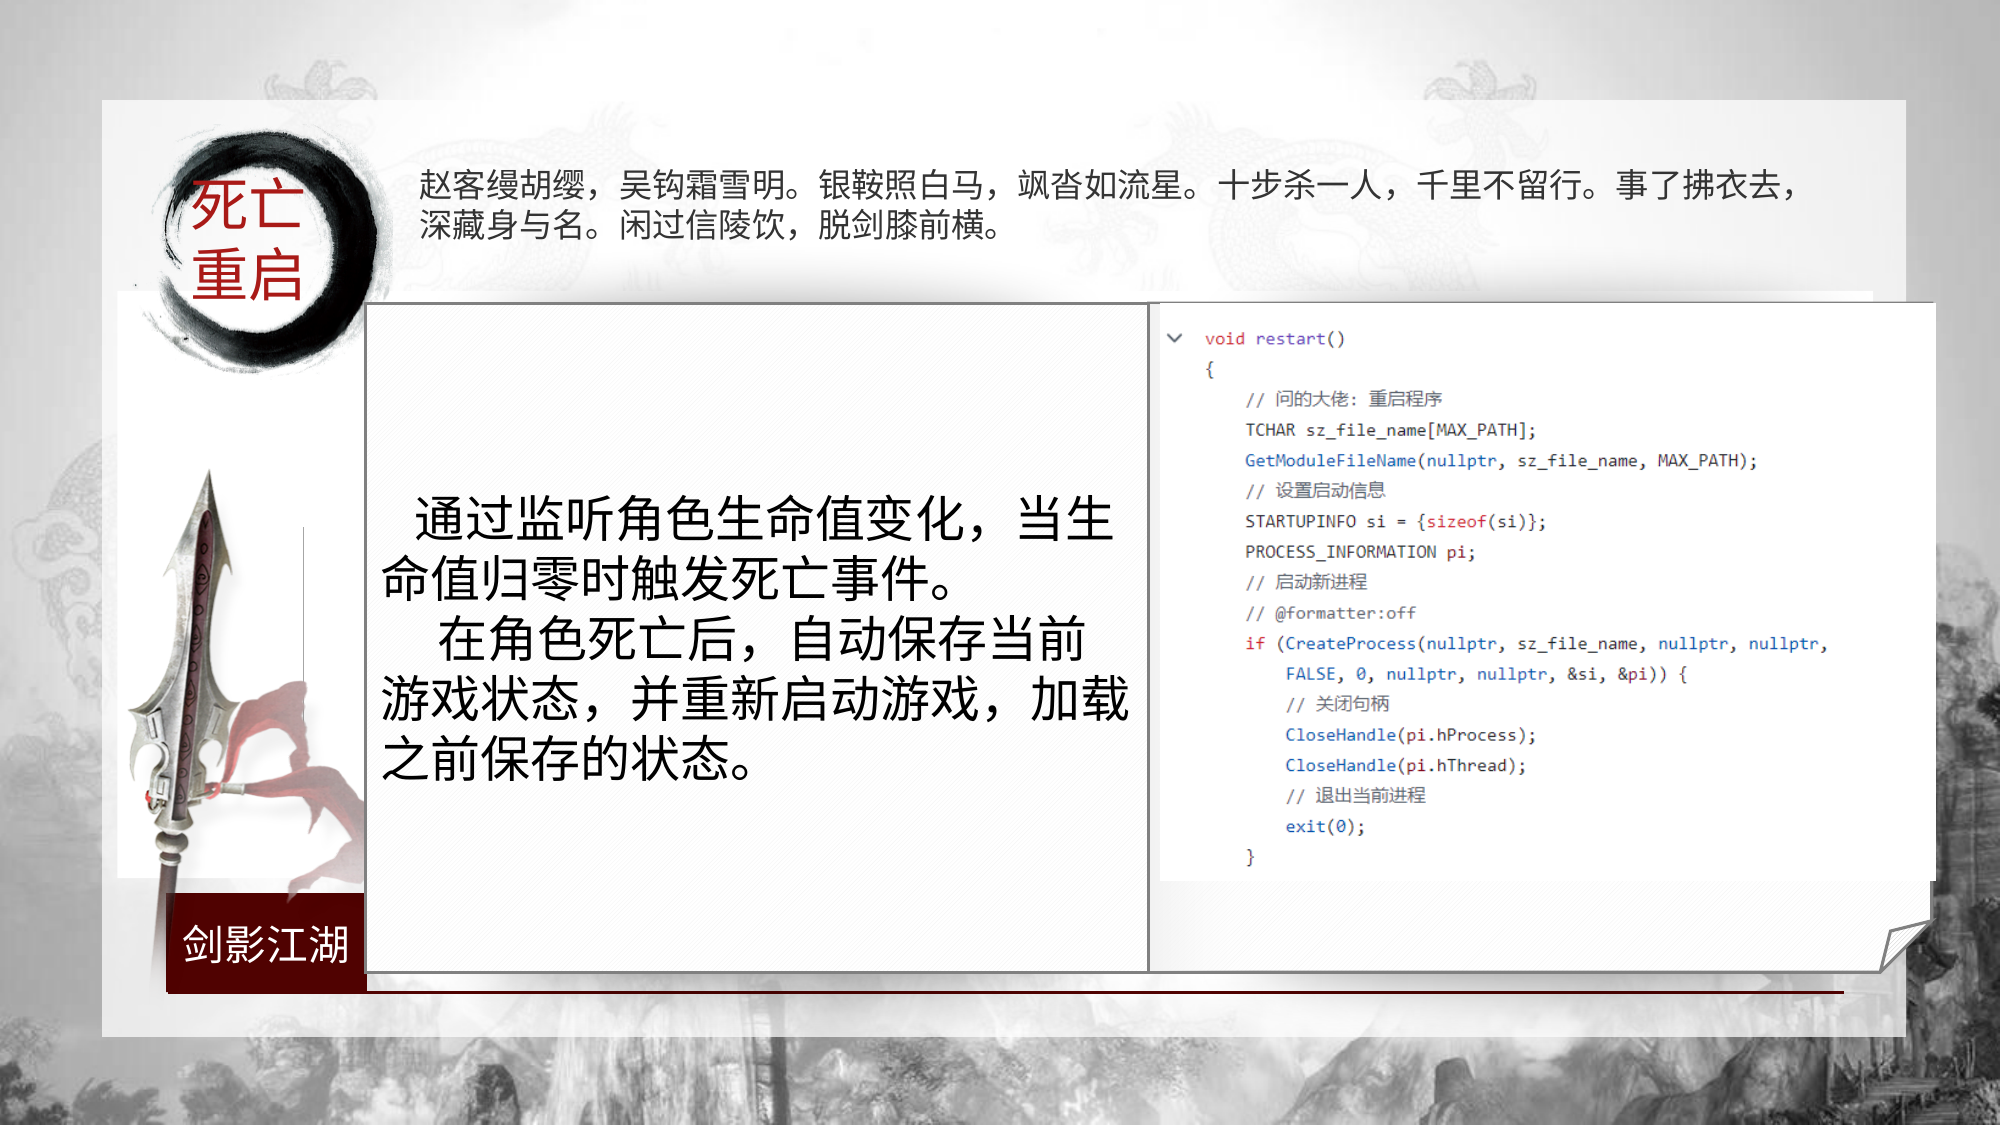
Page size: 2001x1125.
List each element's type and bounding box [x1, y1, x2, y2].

text_box [365, 303, 1932, 974]
picture [0, 0, 2000, 1125]
